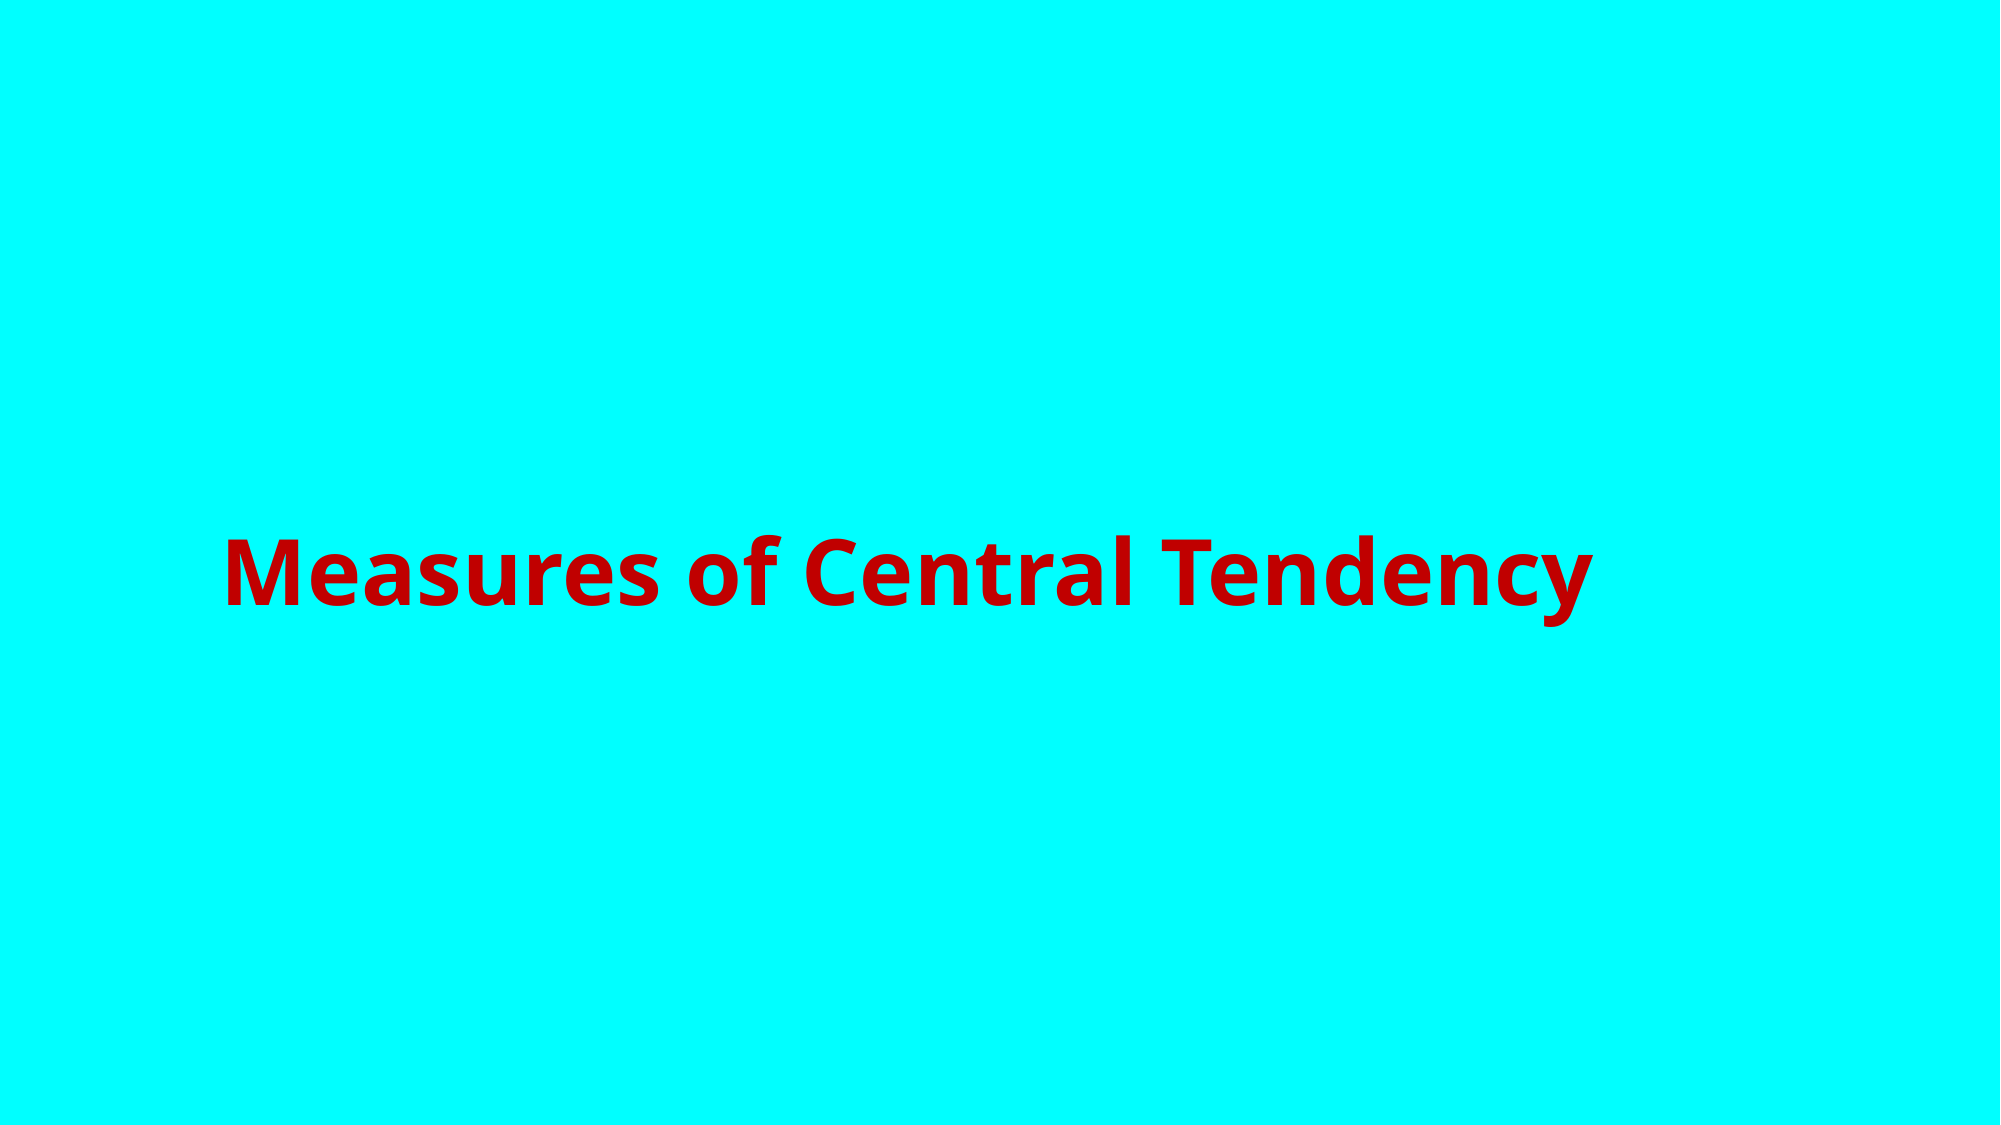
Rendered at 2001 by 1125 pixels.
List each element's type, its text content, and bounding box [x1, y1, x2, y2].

title Measures of Central Tendency [189, 472, 1627, 679]
